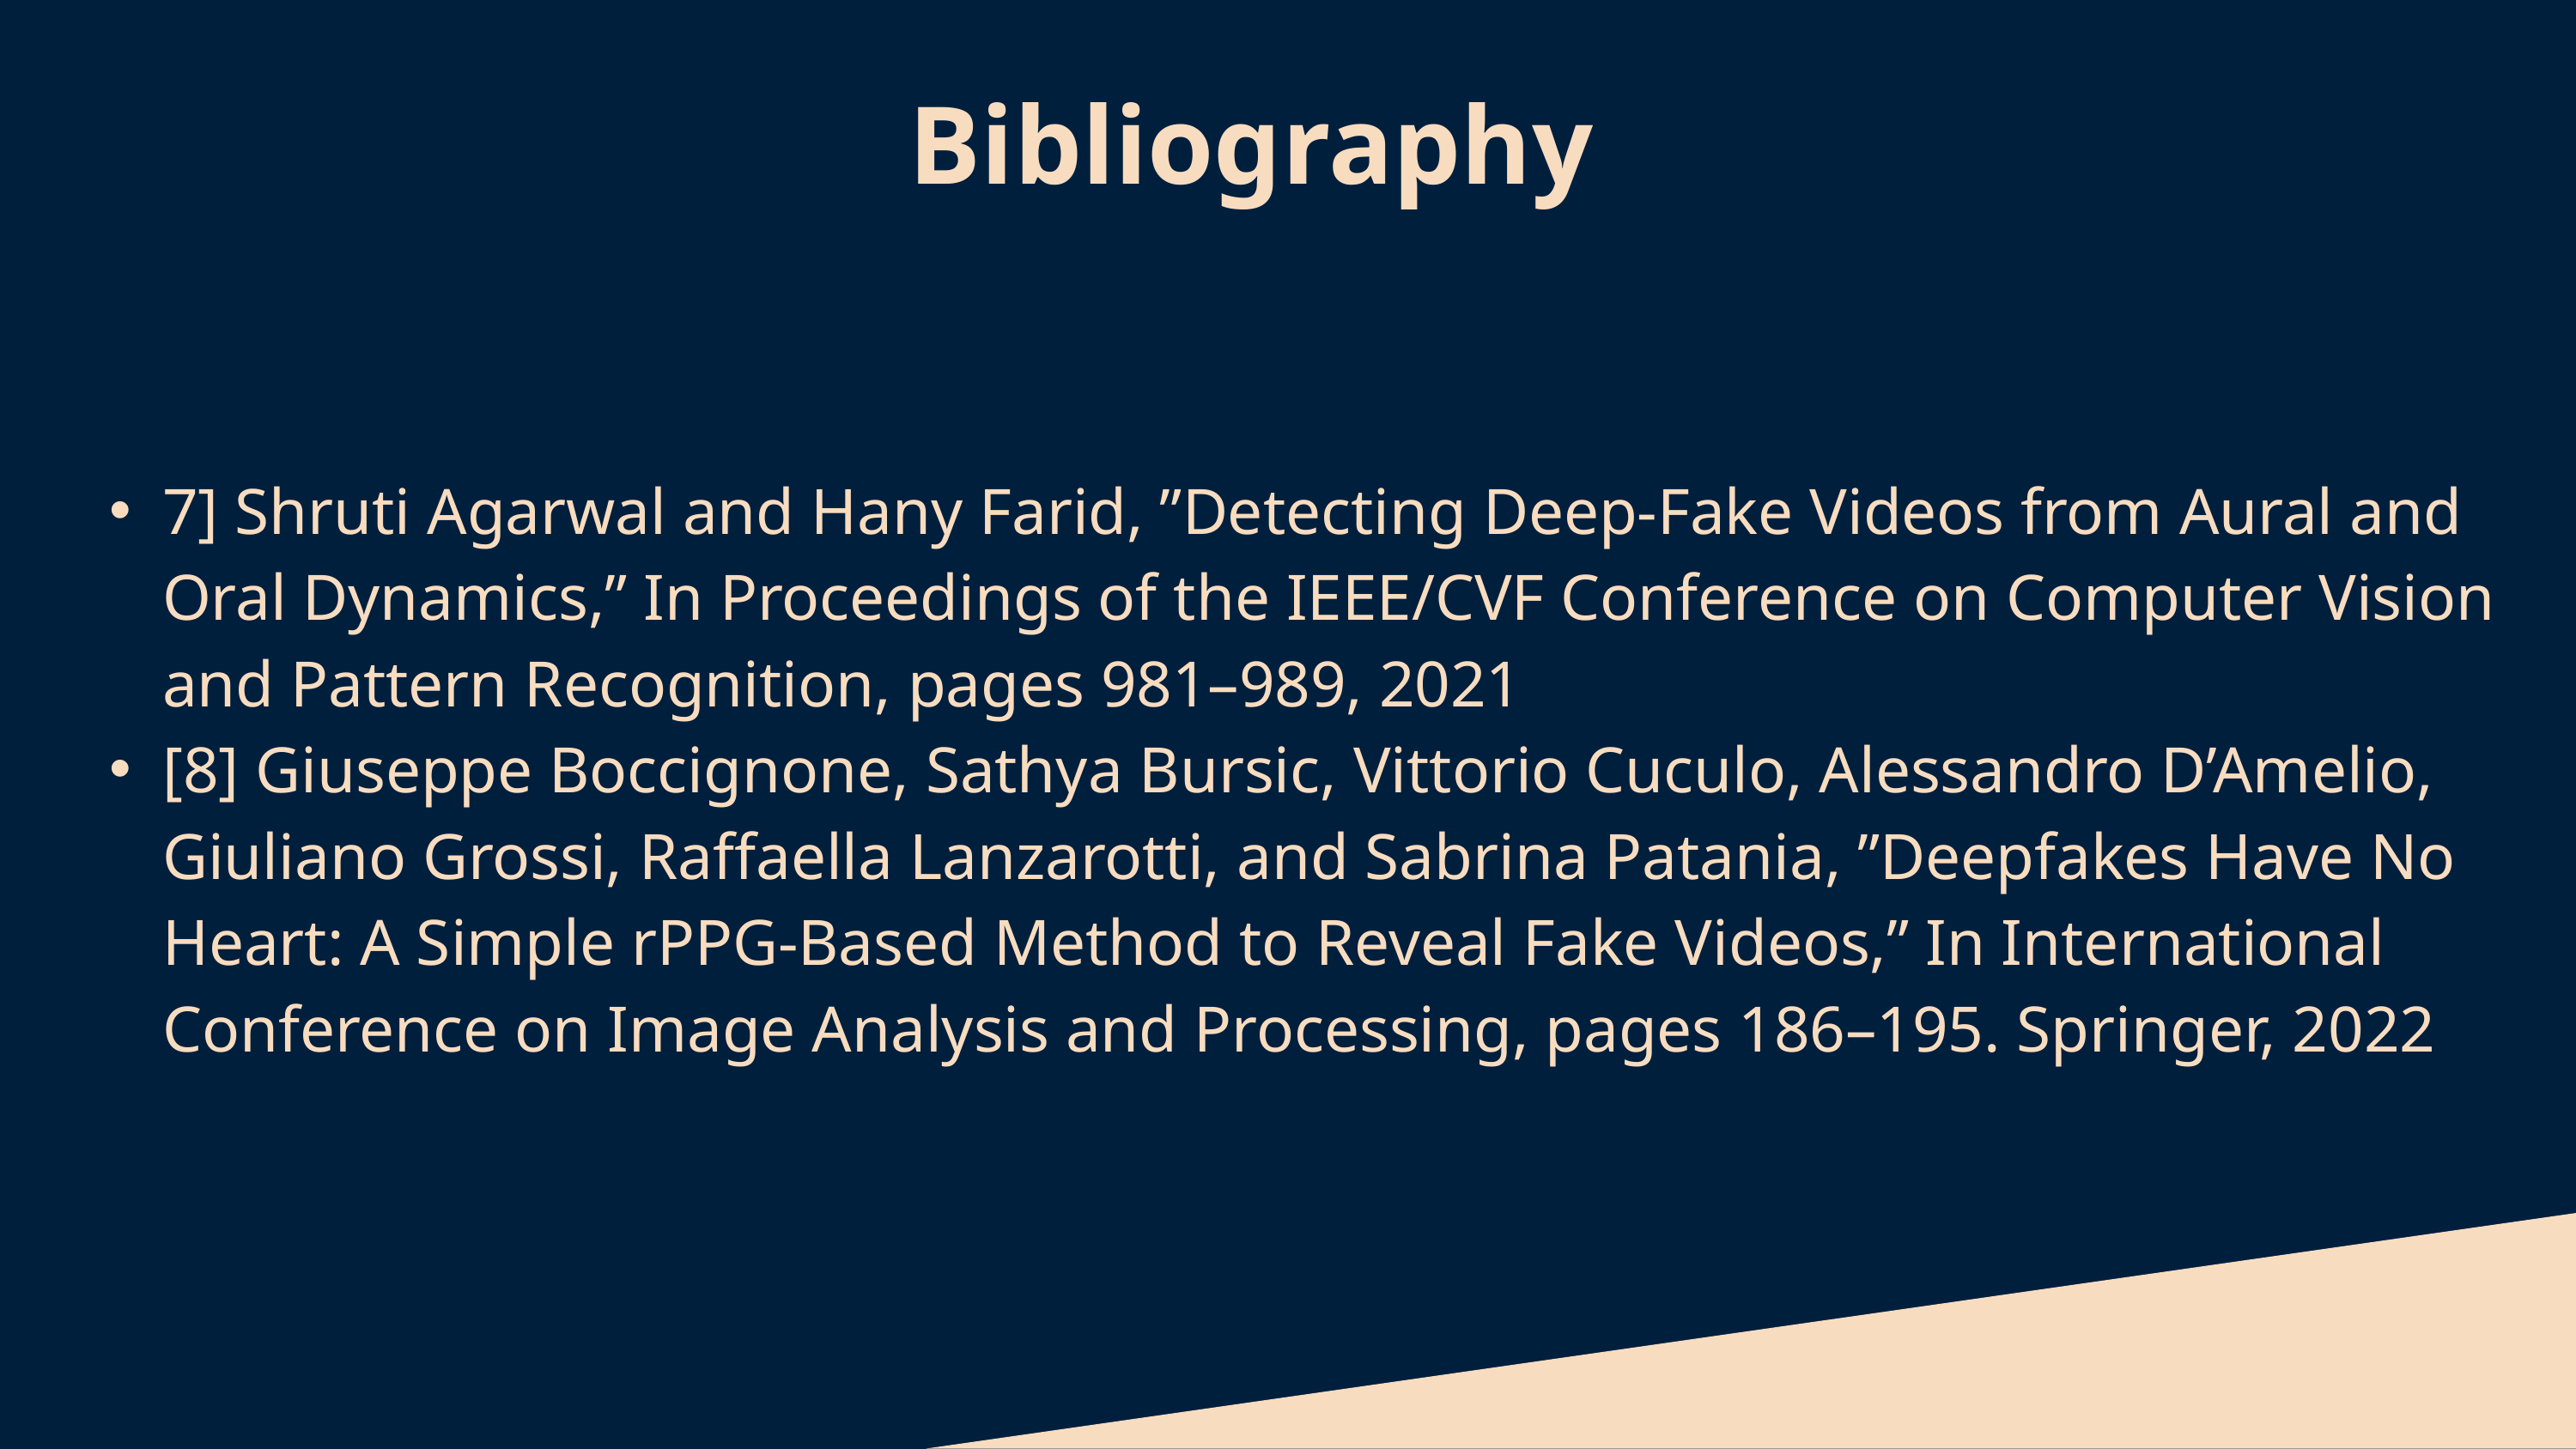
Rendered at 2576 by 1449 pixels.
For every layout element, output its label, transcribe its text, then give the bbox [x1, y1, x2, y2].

text_box 7] Shruti Agarwal and Hany Farid, ”Detecting Deep-Fake Videos from Aural and Oral Dynamics,” In Proceedings of the IEEE/CVF Conference on Computer Vision and Pattern Recognition, pages 981–989, 2021 [8] Giuseppe Boccignone, Sathya Bursic, Vittorio Cuculo, Alessandro D’Amelio, Giuliano Grossi, Raffaella Lanzarotti, and Sabrina Patania, ”Deepfakes Have No Heart: A Simple rPPG-Based Method to Reveal Fake Videos,” In International Conference on Image Analysis and Processing, pages 186–195. Springer, 2022 [56, 460, 2520, 1064]
text_box Bibliography [112, 92, 2391, 206]
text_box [0, 1140, 2576, 1449]
